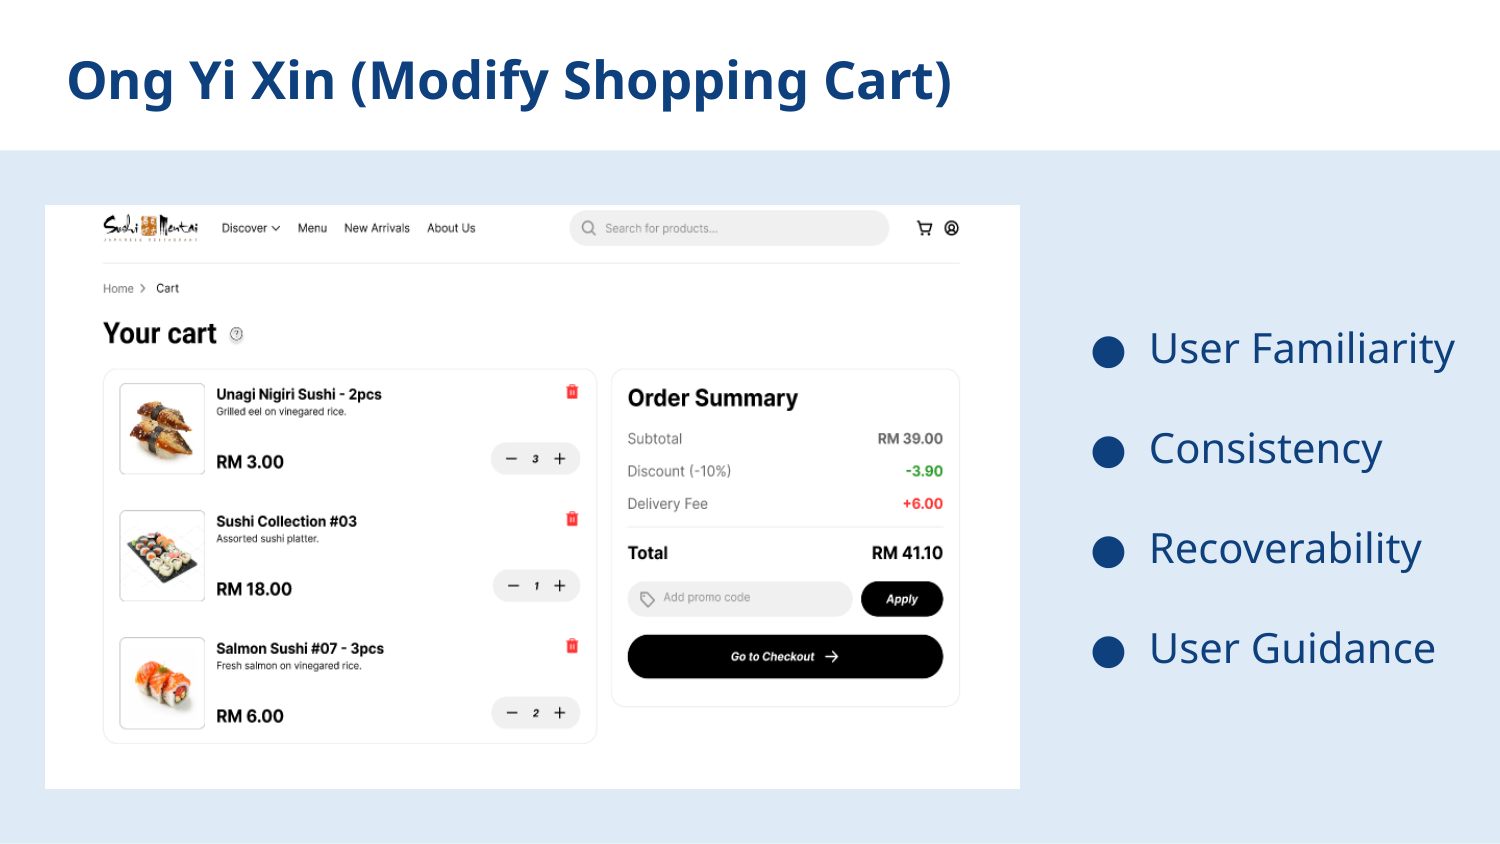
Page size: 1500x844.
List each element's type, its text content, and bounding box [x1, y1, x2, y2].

title Ong Yi Xin (Modify Shopping Cart) [51, 31, 1449, 126]
text_box [0, 150, 1500, 844]
picture [44, 205, 1021, 790]
text_box User Familiarity Consistency Recoverability User Guidance [1058, 205, 1491, 789]
